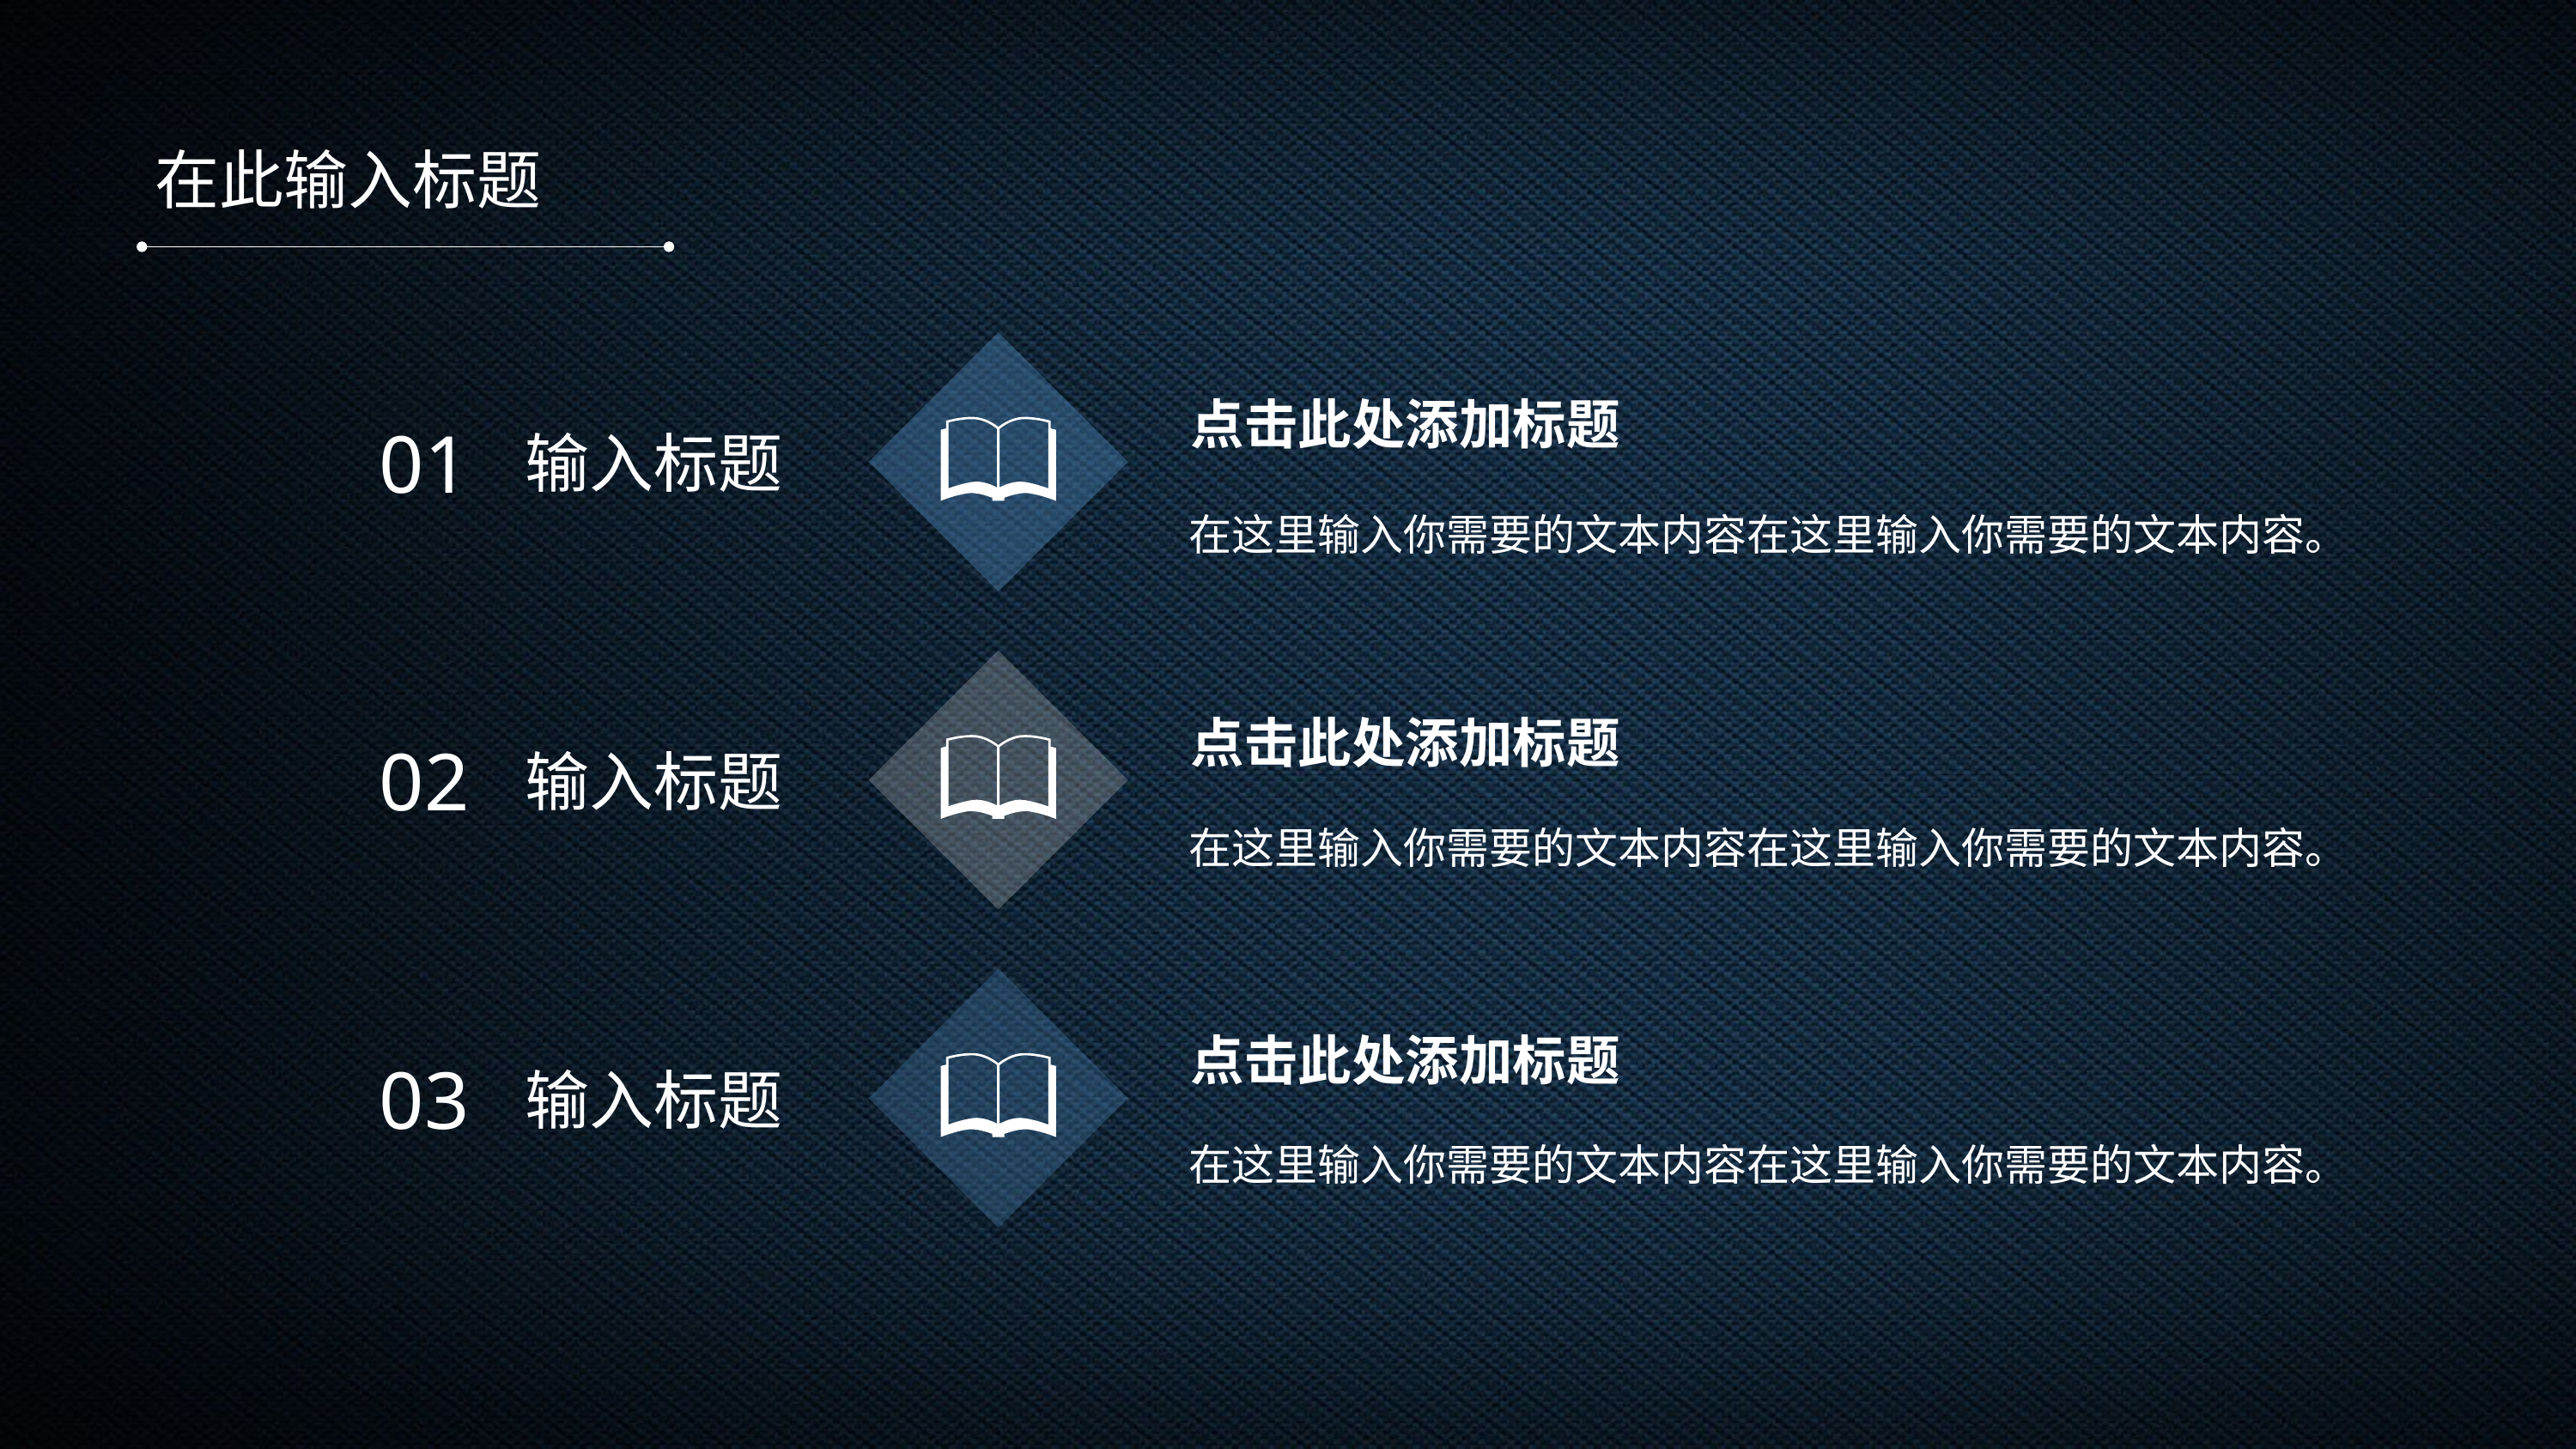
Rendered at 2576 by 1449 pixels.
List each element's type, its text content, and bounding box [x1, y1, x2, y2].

text_box 02 [366, 725, 483, 834]
text_box 在这里输入你需要的文本内容在这里输入你需要的文本内容。 [1176, 476, 2372, 566]
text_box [142, 133, 1063, 247]
text_box 输入标题 [512, 416, 795, 506]
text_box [868, 650, 1128, 910]
text_box 在这里输入你需要的文本内容在这里输入你需要的文本内容。 [1176, 788, 2372, 879]
text_box 点击此处添加标题 [1178, 1020, 1633, 1098]
picture [0, 0, 2576, 1449]
text_box 输入标题 [512, 1052, 795, 1143]
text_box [868, 968, 1128, 1228]
text_box 点击此处添加标题 [1178, 702, 1633, 779]
text_box 点击此处添加标题 [1178, 384, 1633, 462]
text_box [868, 332, 1128, 592]
text_box 03 [366, 1044, 483, 1151]
text_box 输入标题 [512, 735, 795, 825]
text_box 在这里输入你需要的文本内容在这里输入你需要的文本内容。 [1176, 1106, 2372, 1196]
text_box 01 [366, 408, 483, 515]
